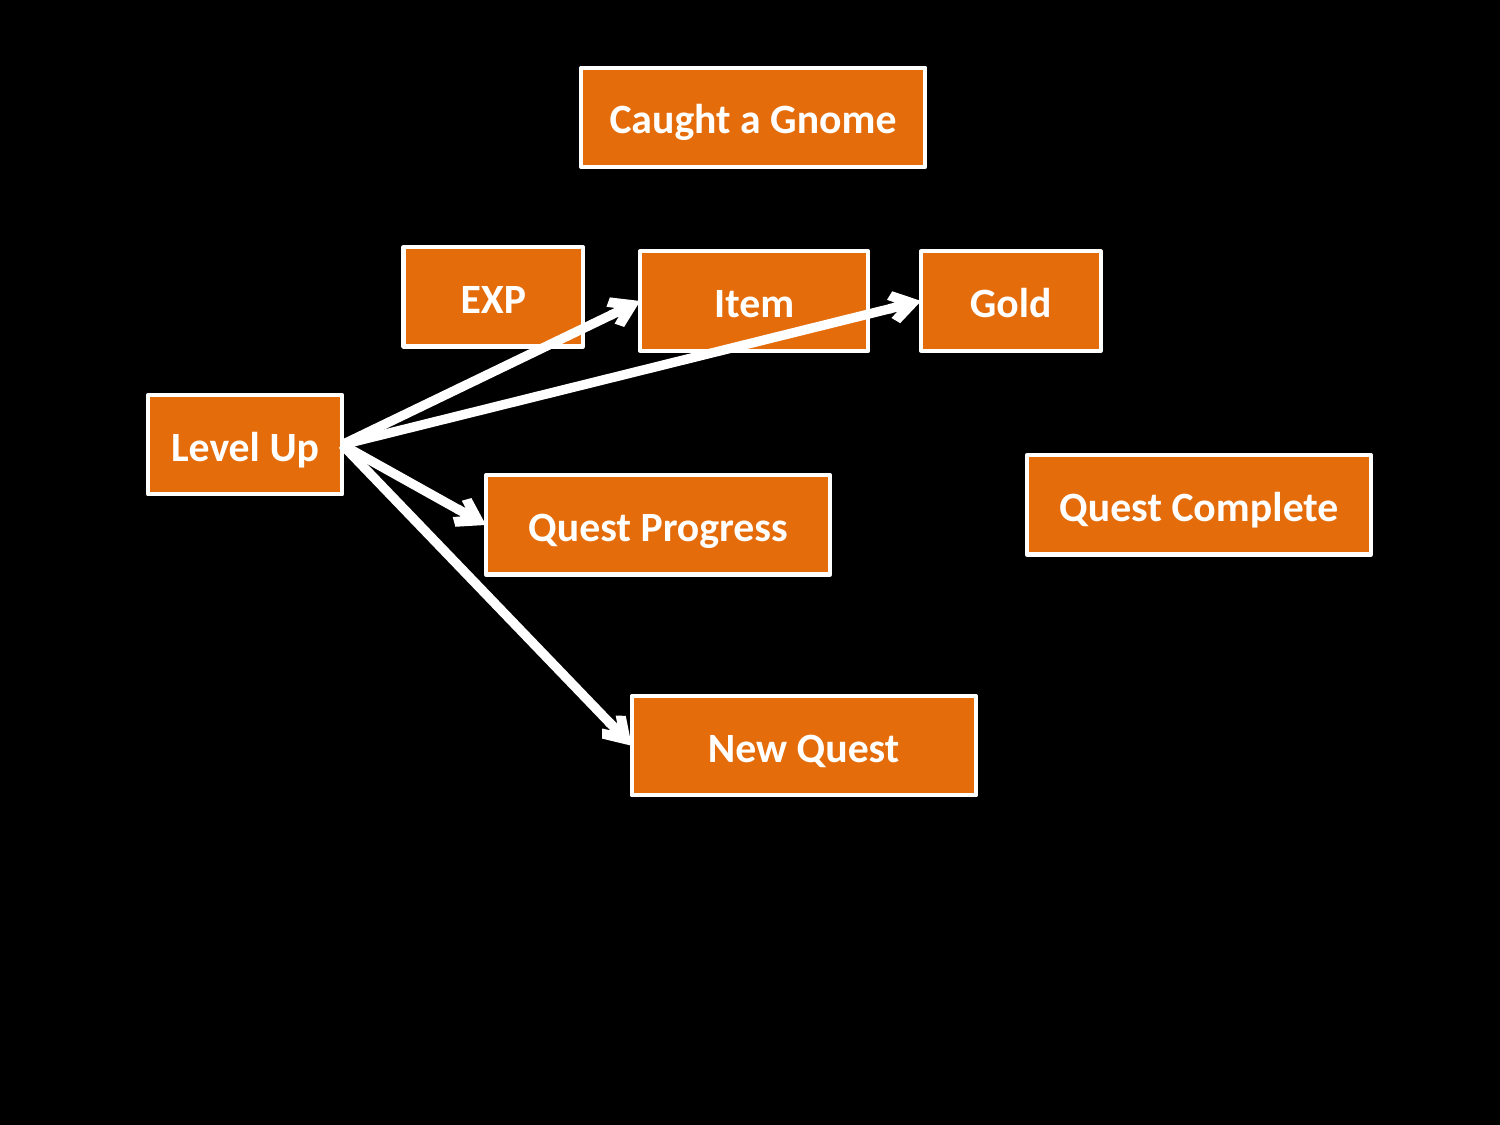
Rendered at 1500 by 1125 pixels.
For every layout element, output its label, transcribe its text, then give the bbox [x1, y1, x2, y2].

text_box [341, 444, 632, 746]
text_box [403, 67, 1101, 575]
text_box Quest Complete [1106, 453, 1373, 557]
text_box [341, 300, 922, 445]
text_box New Quest [630, 694, 978, 797]
text_box Level Up [146, 393, 335, 496]
